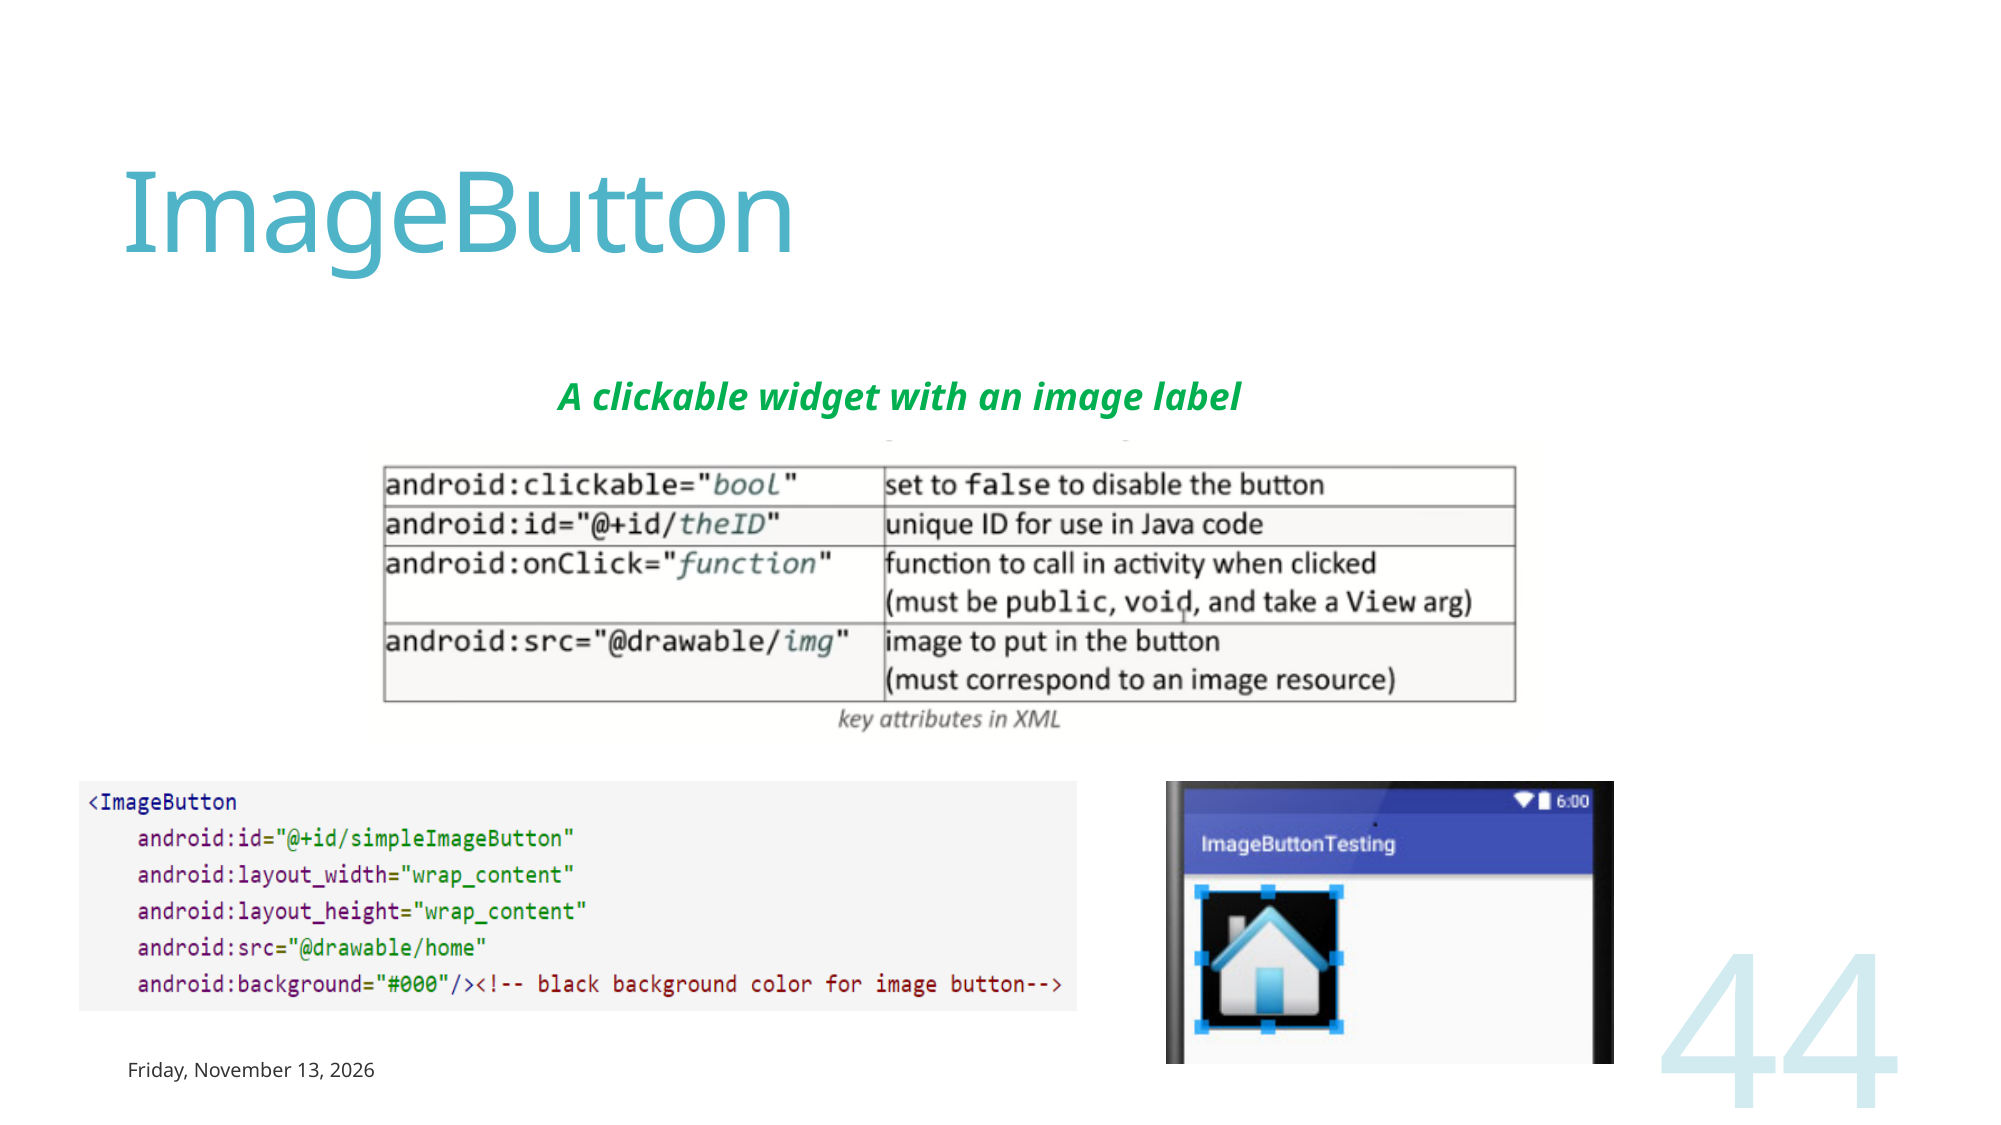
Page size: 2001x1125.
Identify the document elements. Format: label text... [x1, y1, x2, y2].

slide_number 44 [1437, 963, 1918, 1125]
picture [1166, 781, 1615, 1064]
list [78, 781, 1077, 1011]
text_box A clickable widget with an image label [544, 365, 1257, 426]
picture [369, 440, 1541, 741]
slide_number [112, 1051, 788, 1090]
title ImageButton [107, 81, 1875, 354]
